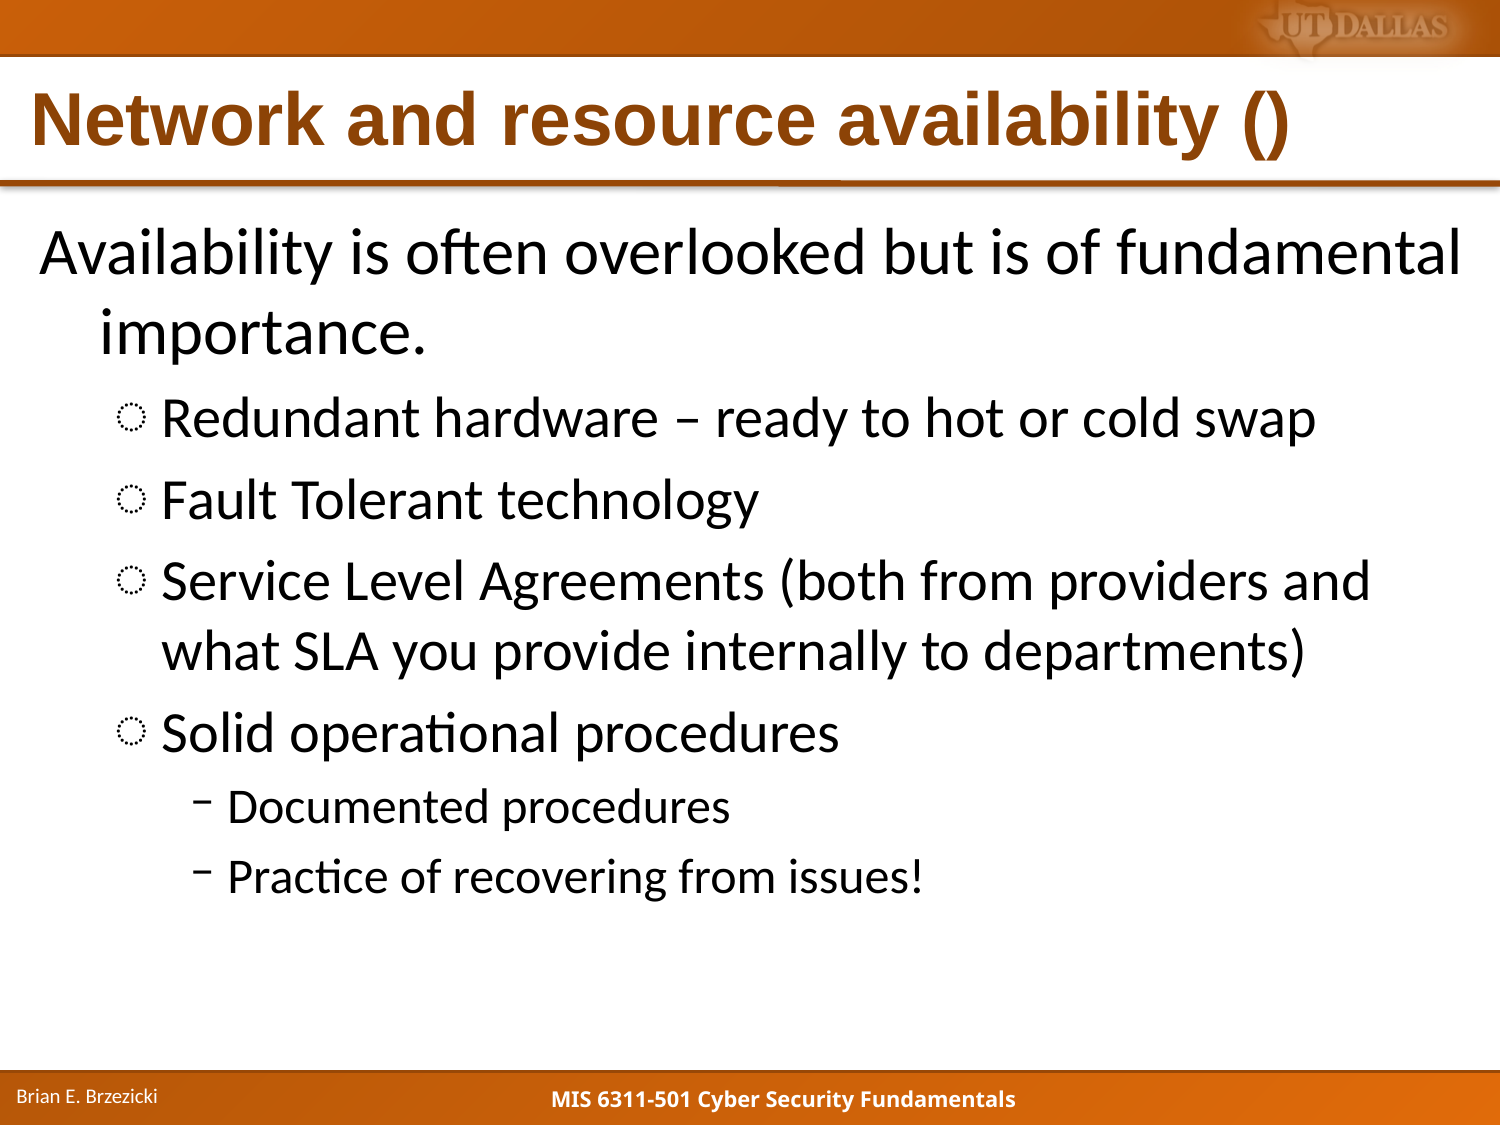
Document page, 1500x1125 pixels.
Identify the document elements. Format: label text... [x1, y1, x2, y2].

text_box Brian E. Brzezicki [1, 1074, 173, 1115]
title Network and resource availability () [0, 64, 1500, 178]
list Availability is often overlooked but is of fundamental importance. Redundant hardware – ready to hot or cold swap Fault Tolerant technology Service Level Agreements (both from providers and what SLA you provide internally to departments) Solid operational procedures Documented procedures Practice of recovering from issues! [24, 199, 1500, 1077]
picture [1218, 0, 1500, 64]
